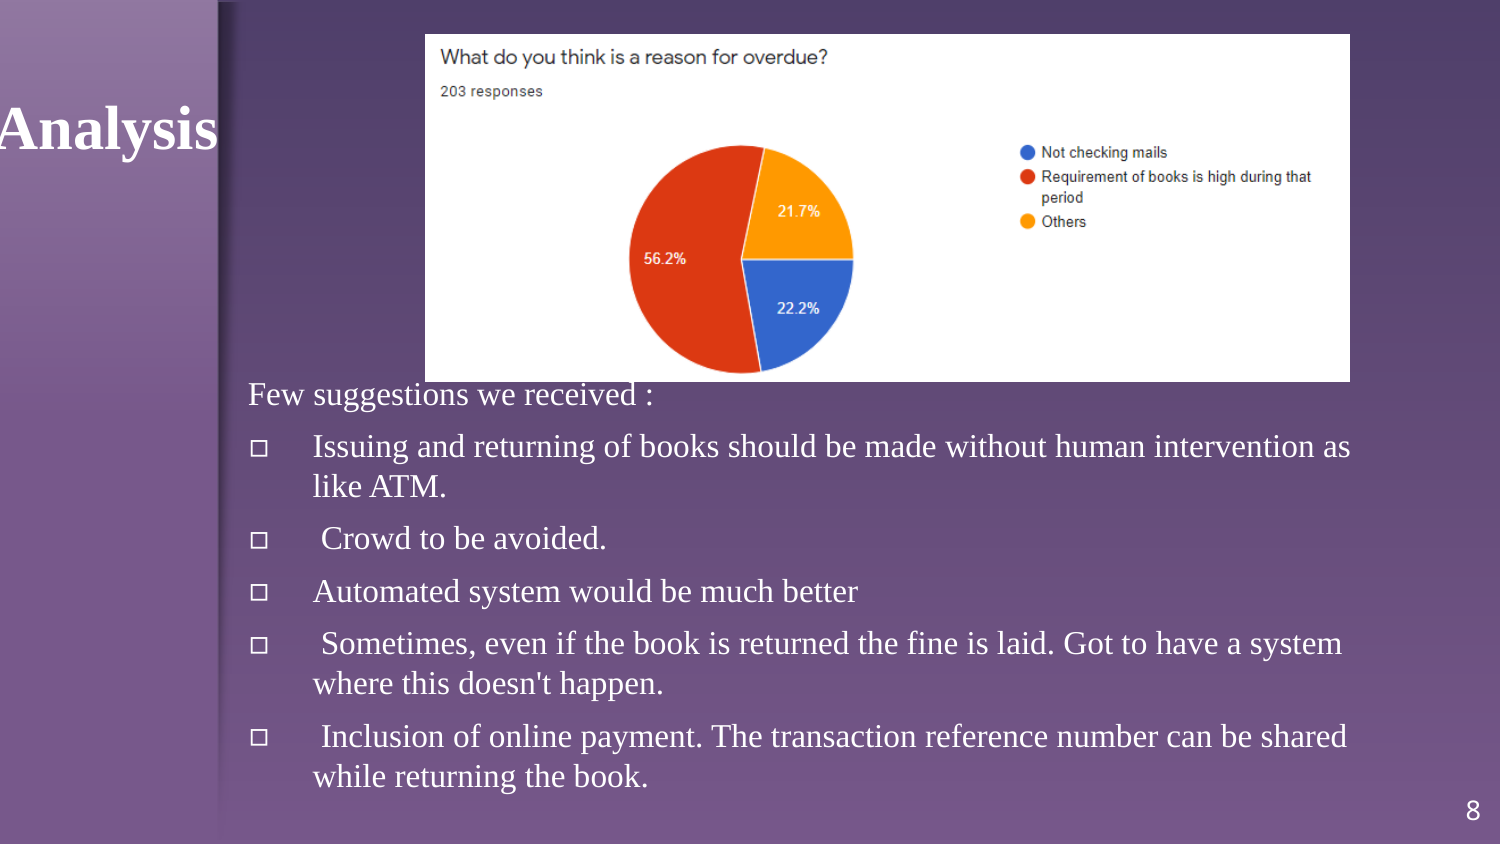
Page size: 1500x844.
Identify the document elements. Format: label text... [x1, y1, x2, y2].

text_box Analysis [0, 79, 234, 170]
text_box Few suggestions we received : Issuing and returning of books should be made without human intervention as like ATM. Crowd to be avoided. Automated system would be much better Sometimes, even if the book is returned the fine is laid. Got to have a system where this doesn't happen. Inclusion of online payment. The transaction reference number can be shared while returning the book. [237, 371, 1388, 819]
picture [424, 34, 1351, 383]
slide_number 8 [1391, 779, 1482, 844]
